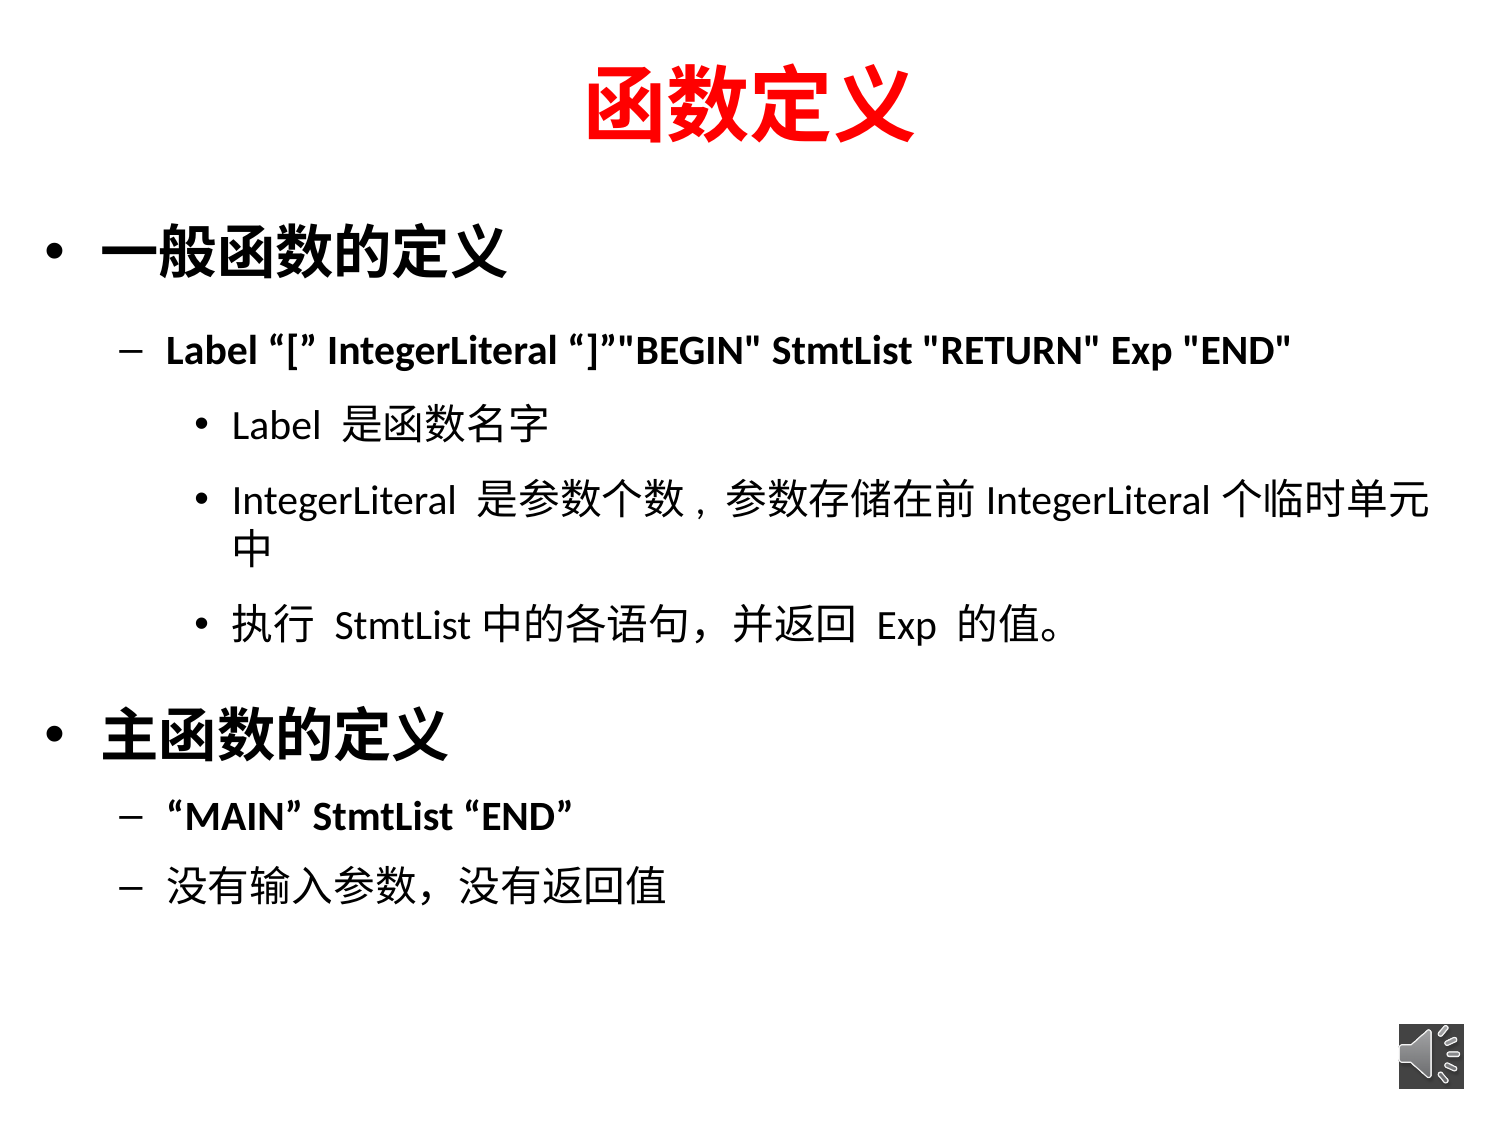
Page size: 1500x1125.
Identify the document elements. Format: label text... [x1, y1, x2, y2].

picture [1397, 1022, 1465, 1090]
list 一般函数的定义 Label “[” IntegerLiteral “]”"BEGIN" StmtList "RETURN" Exp "END" Label 是函数名字 IntegerLiteral 是参数个数, 参数存储在前IntegerLiteral个临时单元中 执行 StmtList中的各语句，并返回 Exp 的值。 主函数的定义 “MAIN” StmtList “END” 没有输入参数，没有返回值 [29, 208, 1459, 587]
title 函数定义 [74, 42, 1426, 162]
